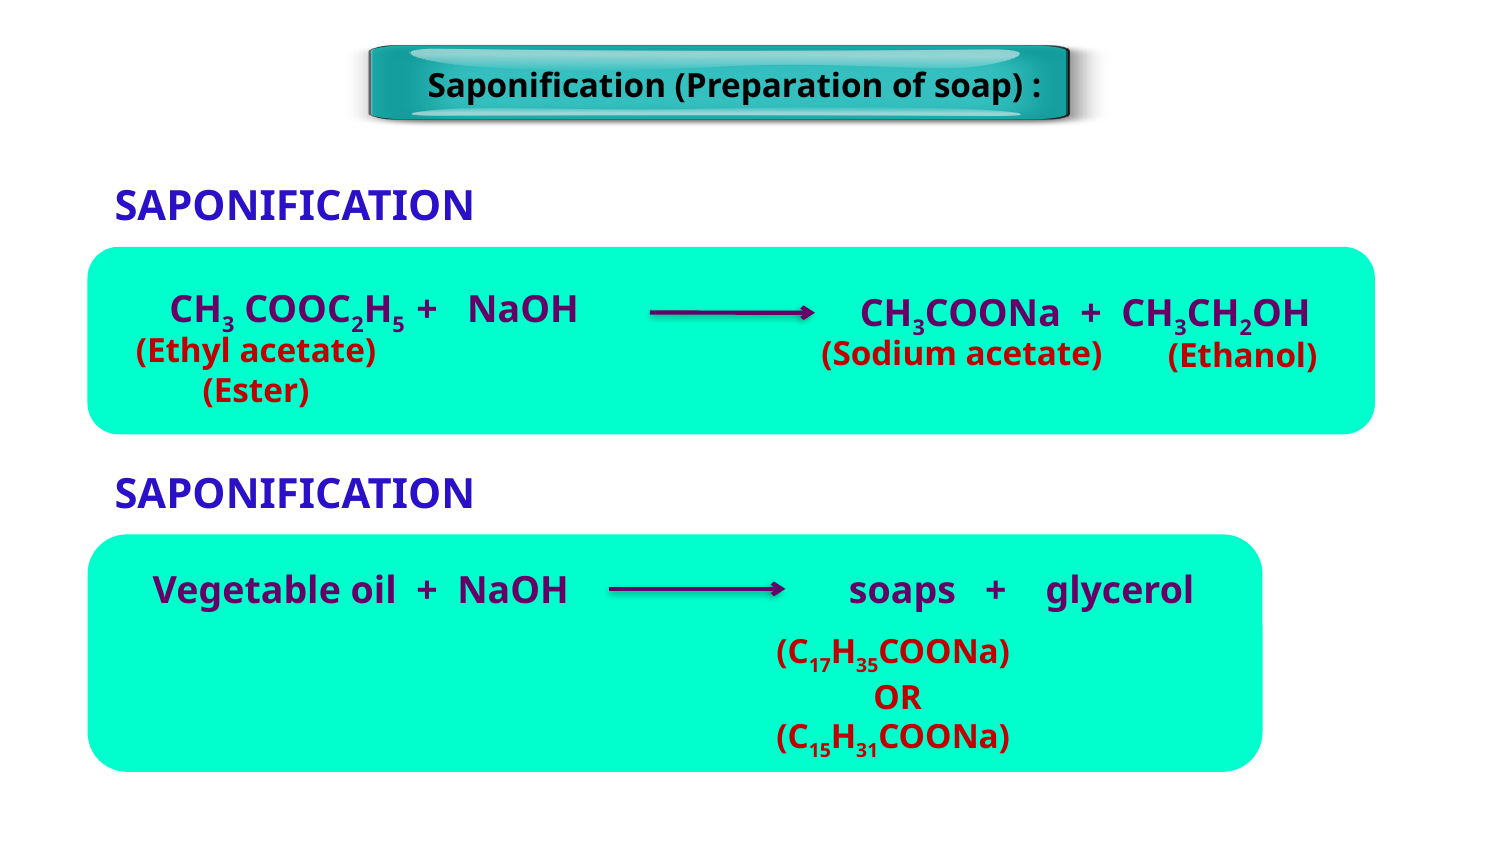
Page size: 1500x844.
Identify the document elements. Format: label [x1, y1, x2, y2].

text_box [99, 459, 491, 525]
text_box [342, 42, 1113, 129]
text_box [99, 171, 491, 237]
text_box [85, 244, 1378, 437]
text_box [85, 532, 1265, 774]
